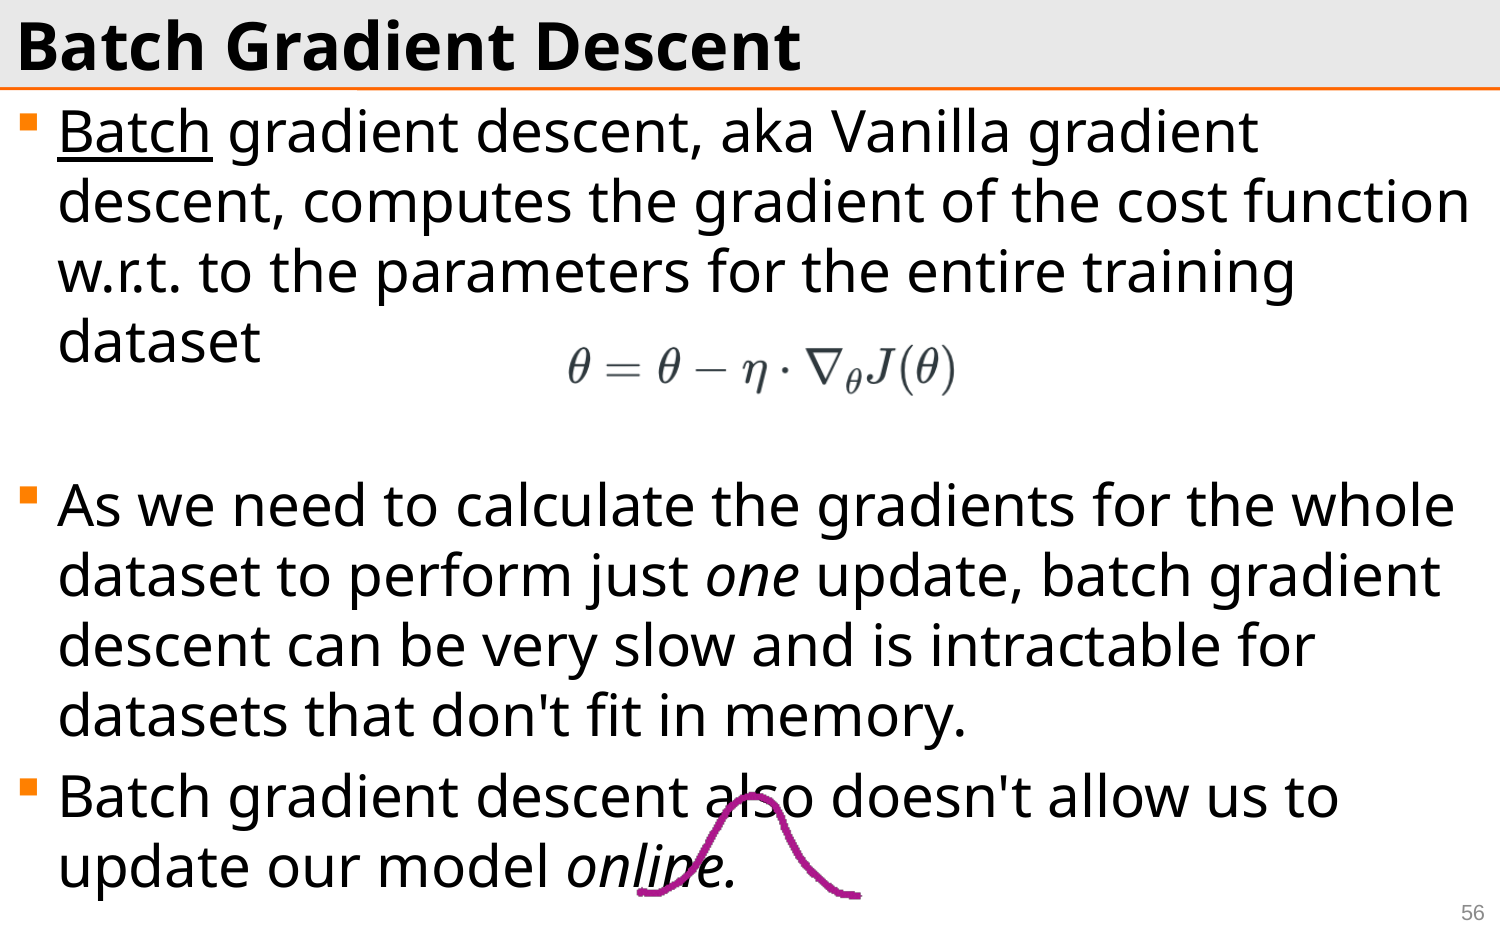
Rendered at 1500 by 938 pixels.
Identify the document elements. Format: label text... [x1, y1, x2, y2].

title Batch Gradient Descent [0, 0, 1500, 87]
slide_number 56 [1438, 887, 1500, 937]
picture [542, 329, 958, 403]
picture [627, 784, 871, 909]
list Batch gradient descent, aka Vanilla gradient descent, computes the gradient of the cost function w.r.t. to the parameters for the entire training dataset As we need to calculate the gradients for the whole dataset to perform just one update, batch gradient descent can be very slow and is intractable for datasets that don't fit in memory. Batch gradient descent also doesn't allow us to update our model online. [0, 87, 1500, 937]
